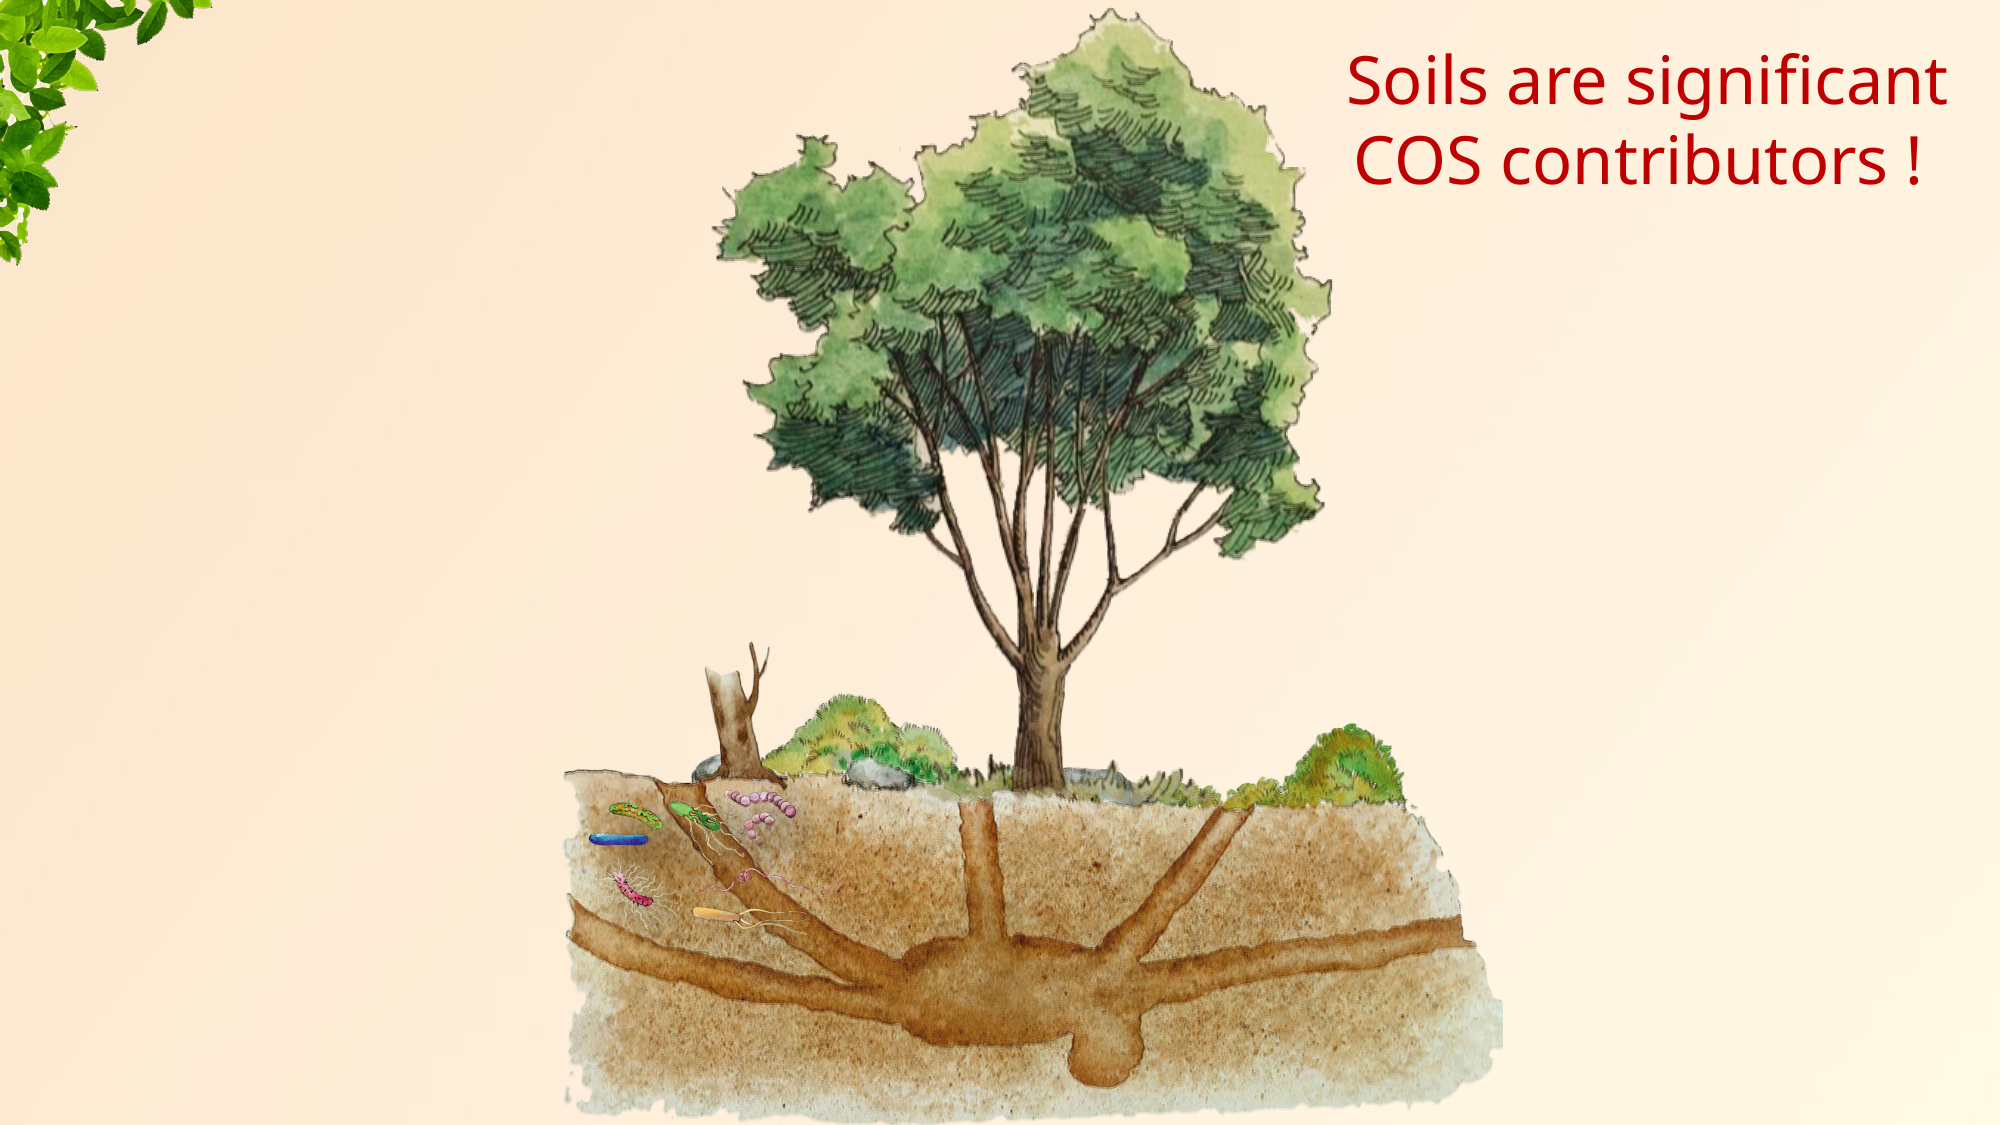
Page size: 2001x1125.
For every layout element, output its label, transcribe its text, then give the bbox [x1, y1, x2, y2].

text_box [497, 0, 1503, 1125]
text_box Soils are significant COS contributors ! [1503, 30, 1982, 206]
picture [0, 0, 235, 280]
picture [573, 790, 815, 952]
